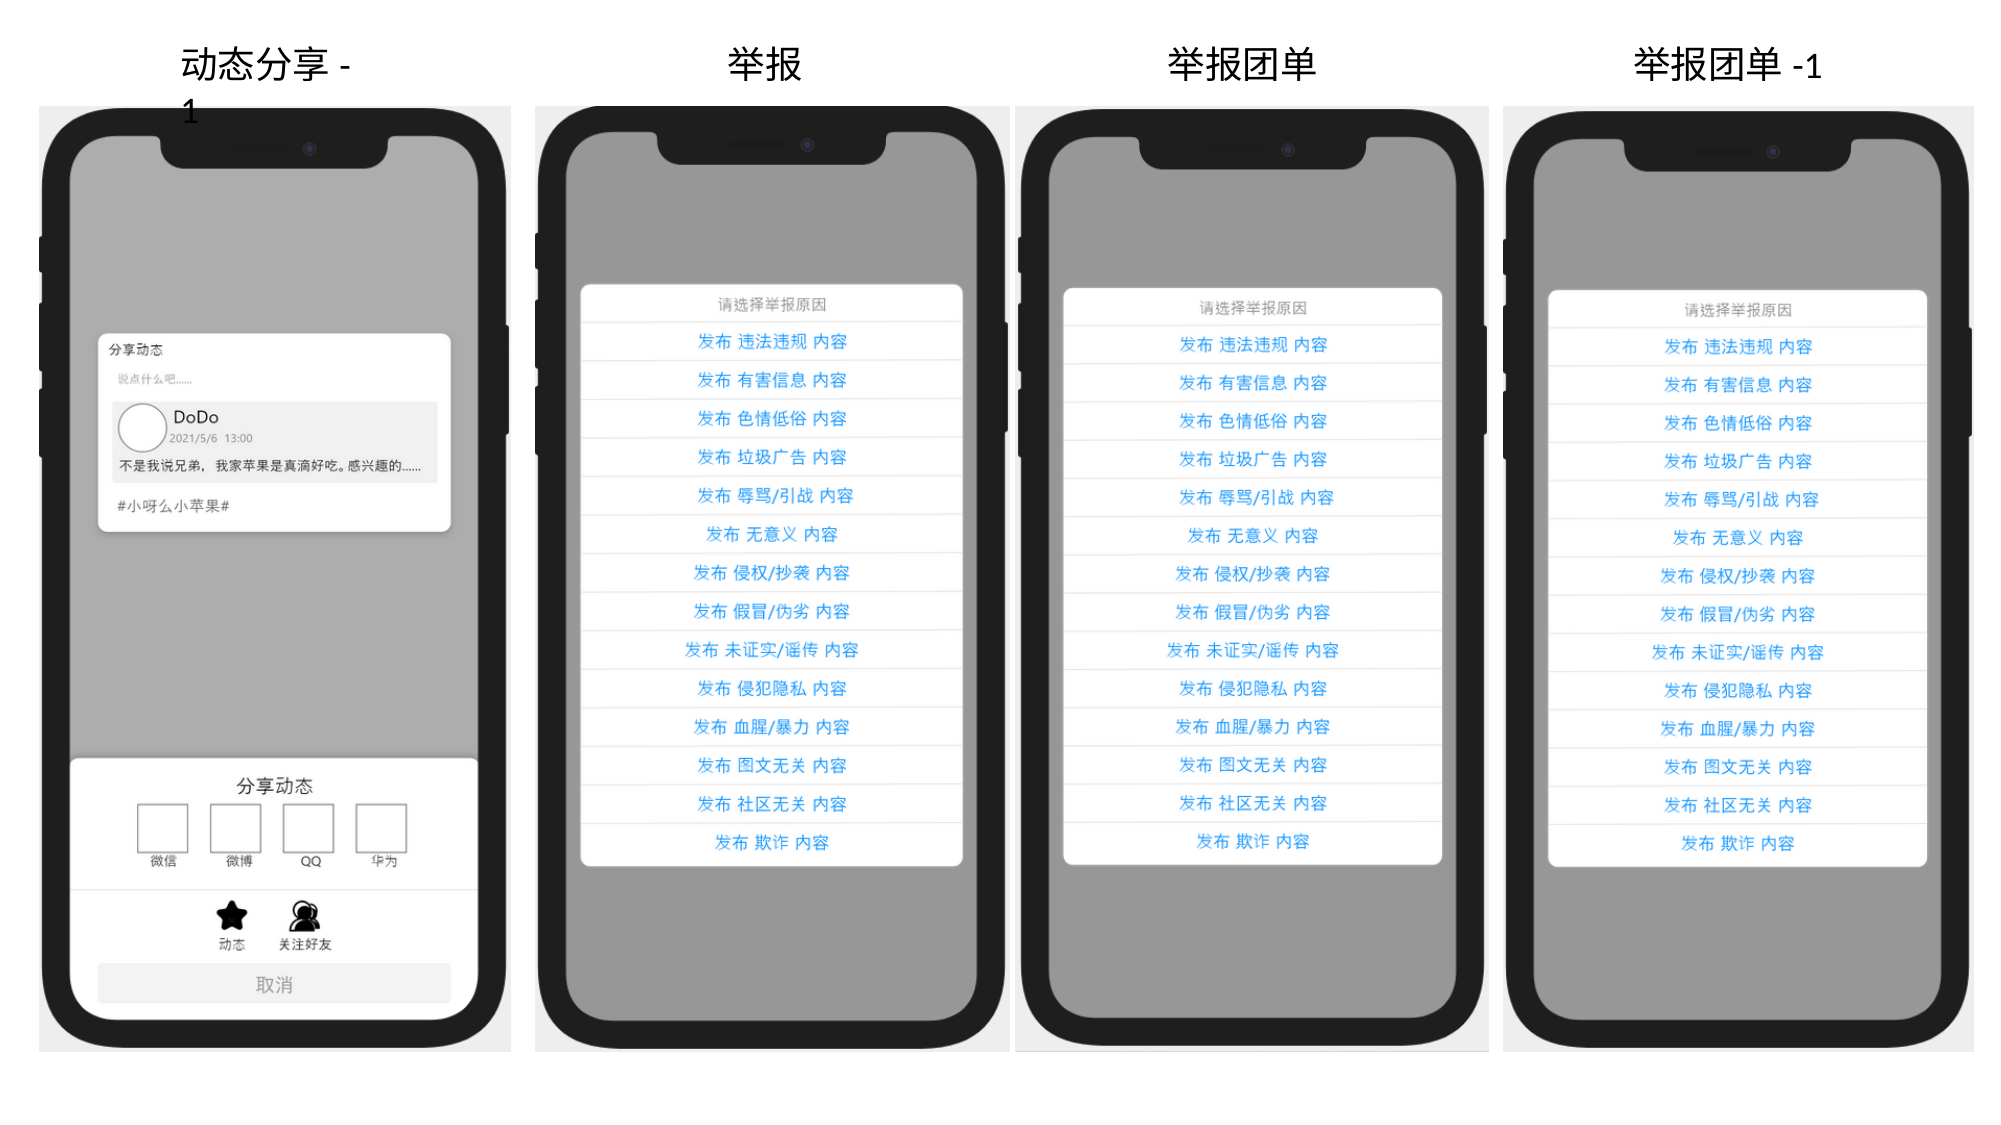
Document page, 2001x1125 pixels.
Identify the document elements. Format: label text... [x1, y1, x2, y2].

text_box 举报团单-1 [1618, 33, 1859, 94]
picture [535, 106, 1010, 1052]
text_box 动态分享-1 [165, 33, 384, 106]
text_box 举报 [713, 33, 832, 94]
picture [1015, 106, 1489, 1052]
text_box 举报团单 [1152, 33, 1351, 94]
picture [38, 106, 511, 1052]
picture [1503, 106, 1974, 1052]
